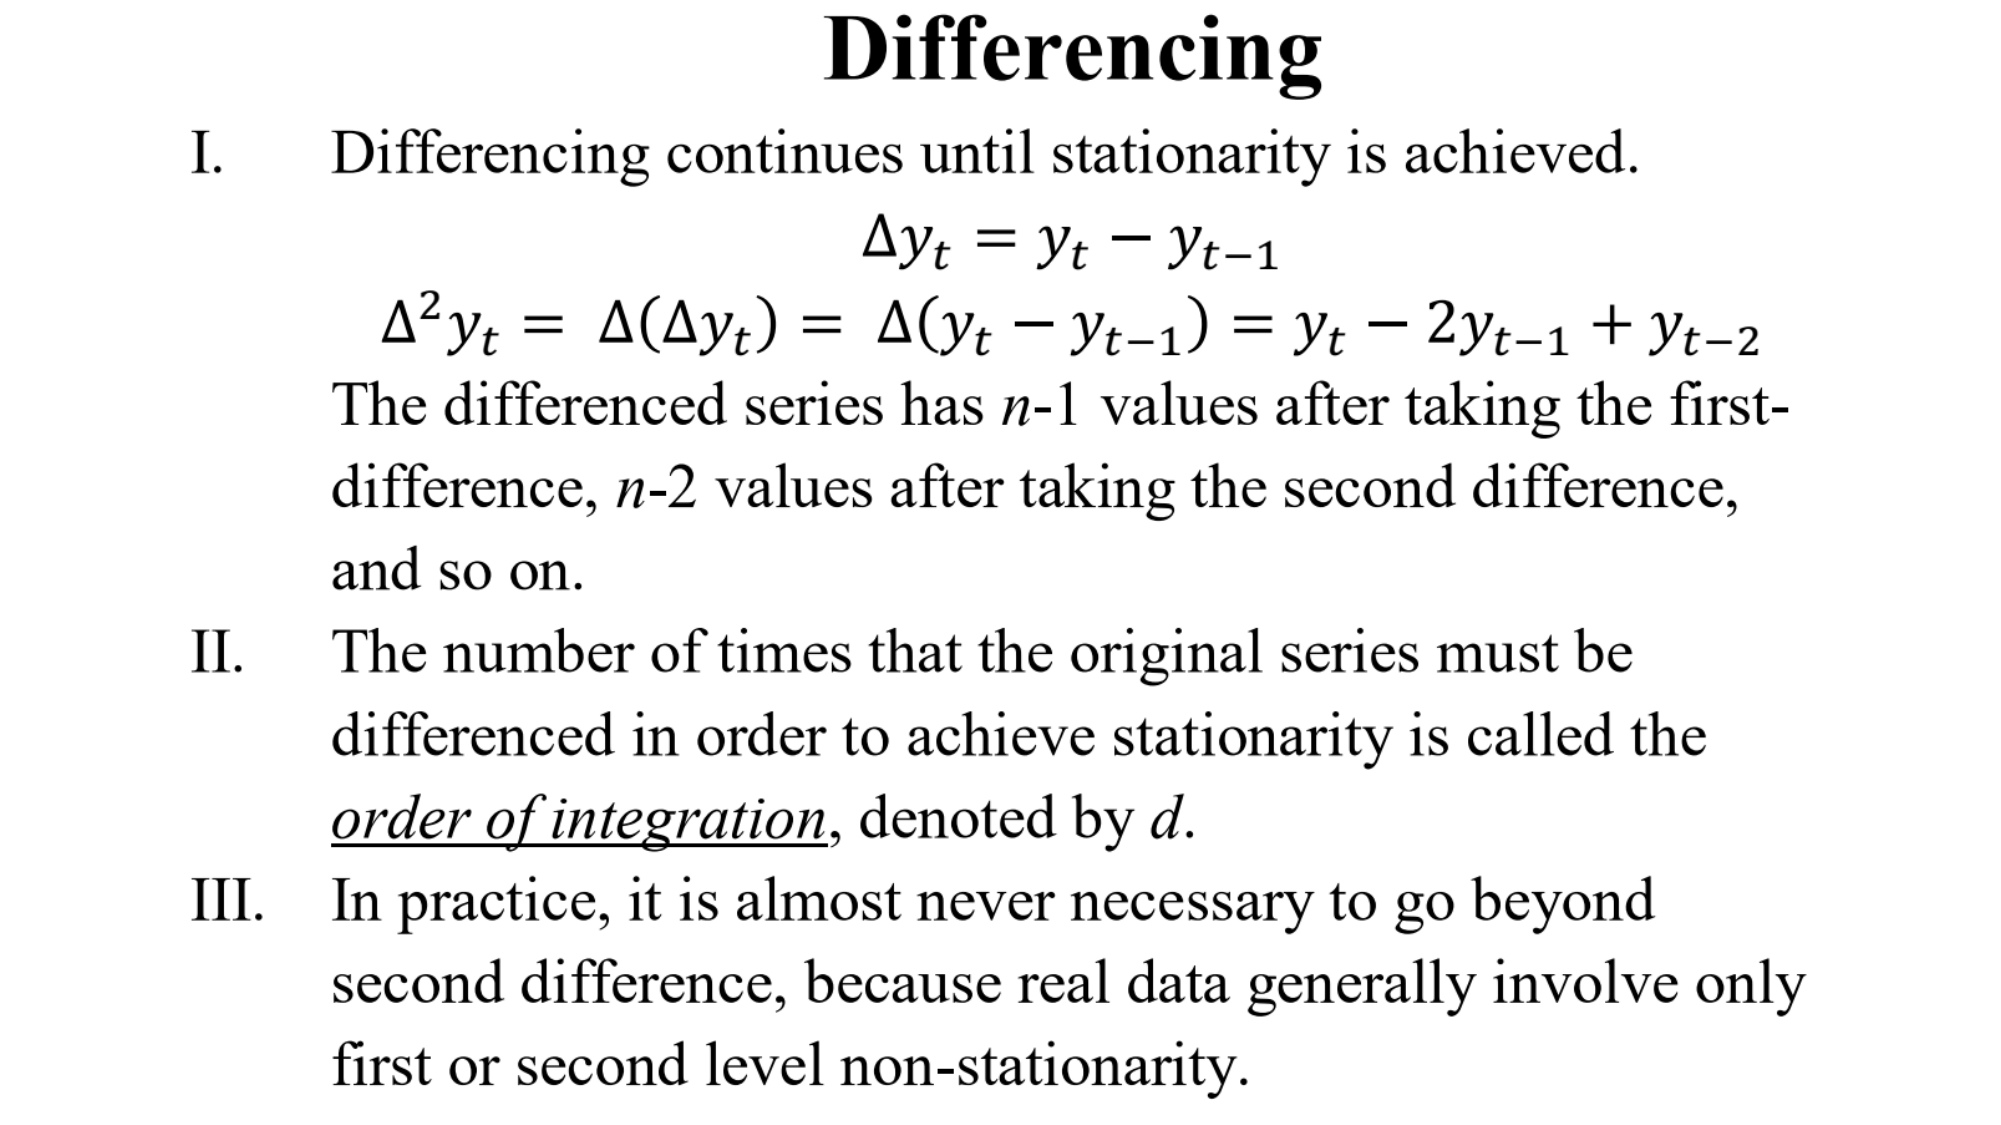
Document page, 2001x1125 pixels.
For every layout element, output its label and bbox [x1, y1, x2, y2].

picture [122, 0, 1878, 1125]
